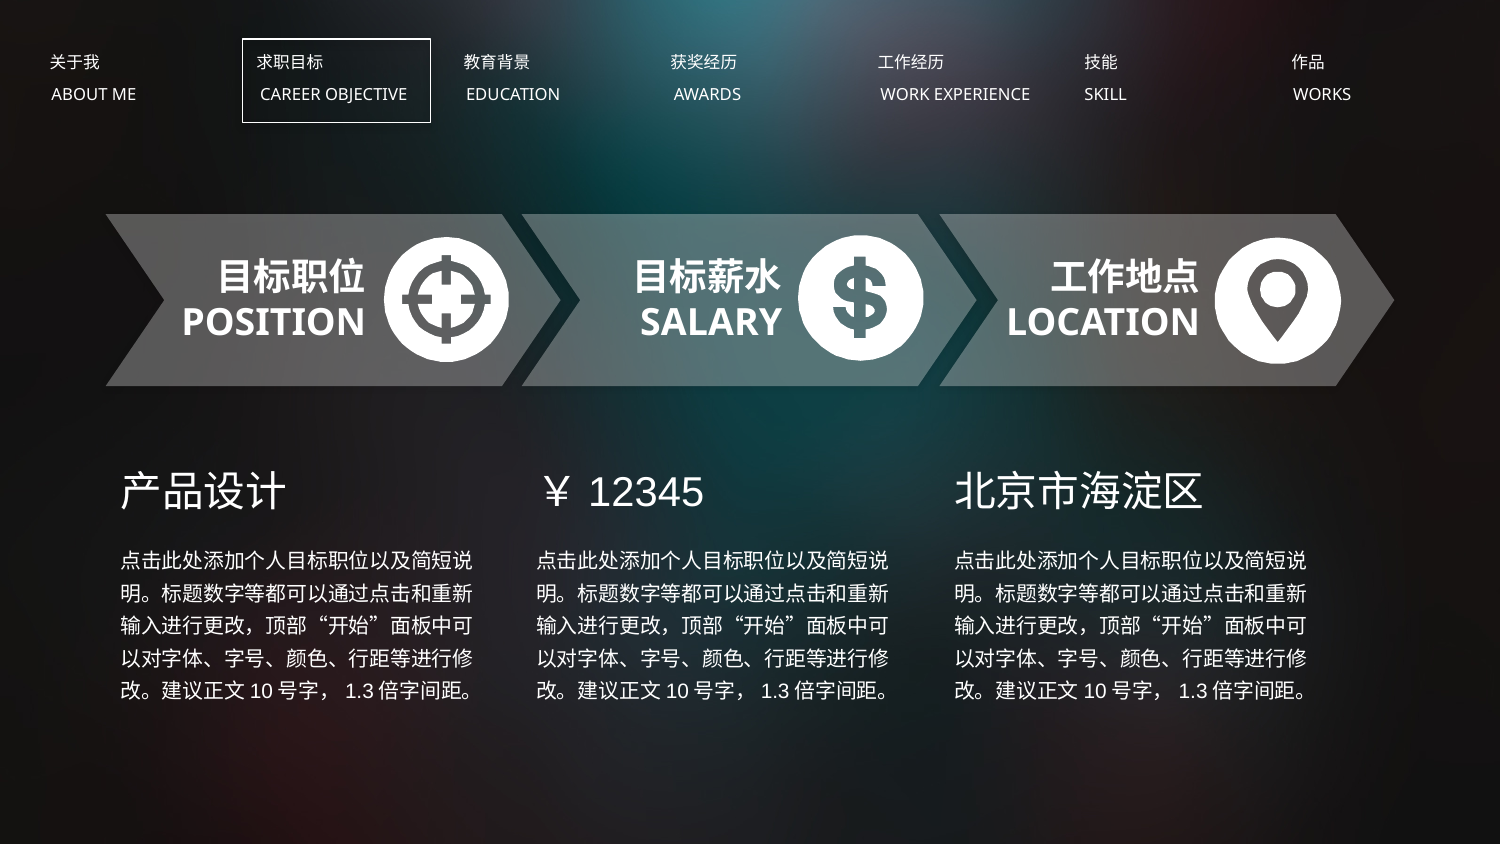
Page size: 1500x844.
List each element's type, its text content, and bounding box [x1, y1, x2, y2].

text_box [448, 44, 579, 112]
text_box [861, 44, 1050, 112]
picture [0, 0, 1500, 844]
text_box [242, 115, 431, 123]
text_box [938, 213, 1395, 387]
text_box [1069, 44, 1143, 112]
text_box [520, 213, 968, 387]
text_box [34, 44, 154, 112]
text_box ￥12345 点击此处添加个人目标职位以及简短说明。标题数字等都可以通过点击和重新输入进行更改，顶部“开始”面板中可以对字体、字号、颜色、行距等进行修改。建议正文10号字，1.3倍字间距。 [521, 442, 924, 710]
text_box 目标薪水 SALARY [550, 245, 792, 351]
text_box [655, 44, 761, 112]
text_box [1275, 44, 1370, 112]
text_box 产品设计 点击此处添加个人目标职位以及简短说明。标题数字等都可以通过点击和重新输入进行更改，顶部“开始”面板中可以对字体、字号、颜色、行距等进行修改。建议正文10号字，1.3倍字间距。 [105, 442, 508, 710]
text_box 工作地点 LOCATION [968, 245, 1209, 351]
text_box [797, 235, 924, 361]
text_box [241, 44, 427, 112]
text_box [104, 213, 550, 387]
text_box 北京市海淀区 点击此处添加个人目标职位以及简短说明。标题数字等都可以通过点击和重新输入进行更改，顶部“开始”面板中可以对字体、字号、颜色、行距等进行修改。建议正文10号字，1.3倍字间距。 [939, 442, 1342, 710]
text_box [383, 236, 509, 362]
text_box 目标职位 POSITION [134, 245, 378, 351]
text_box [1214, 237, 1342, 364]
text_box [242, 38, 431, 46]
